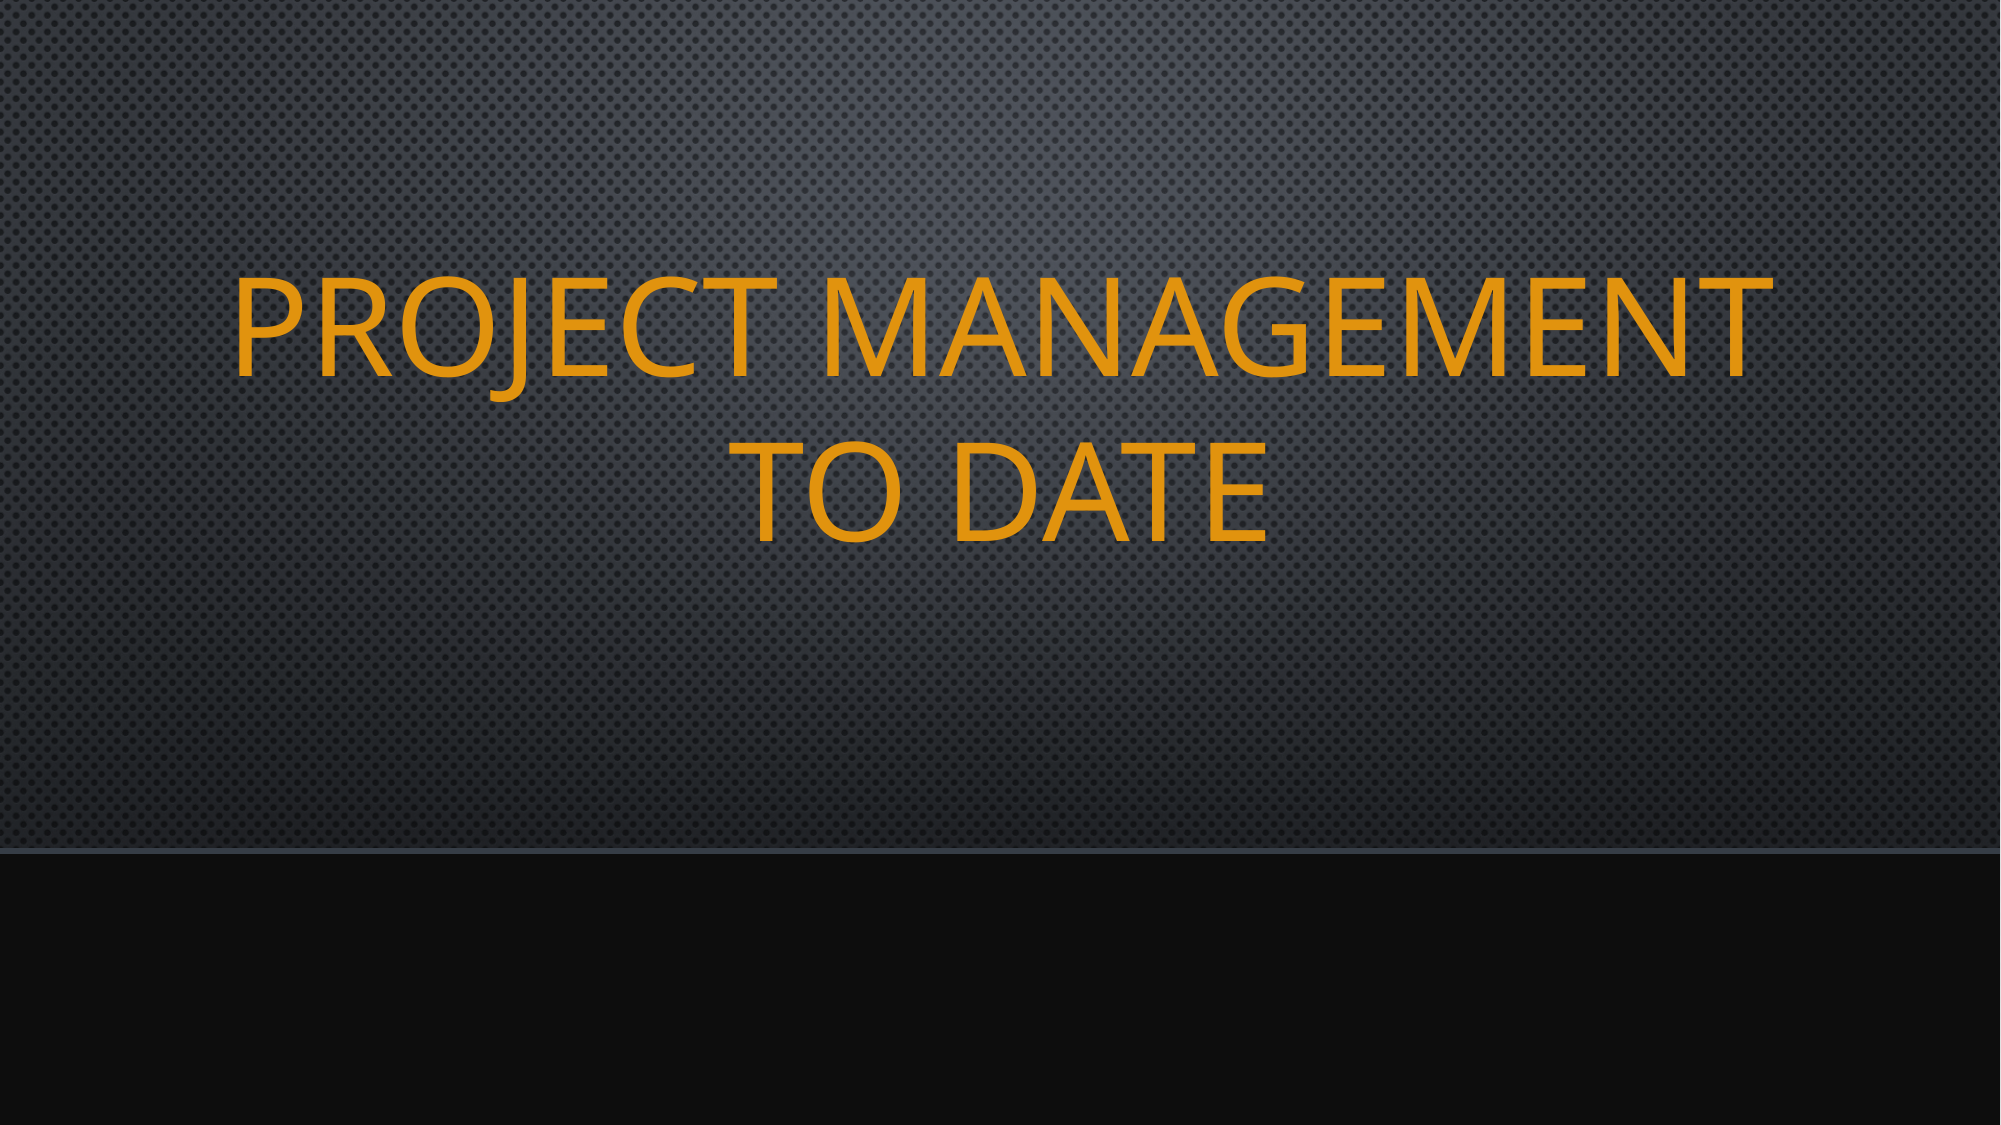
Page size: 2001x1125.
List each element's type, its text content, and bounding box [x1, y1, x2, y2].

text_box [0, 854, 2000, 1125]
title Project management to date [187, 99, 1816, 577]
